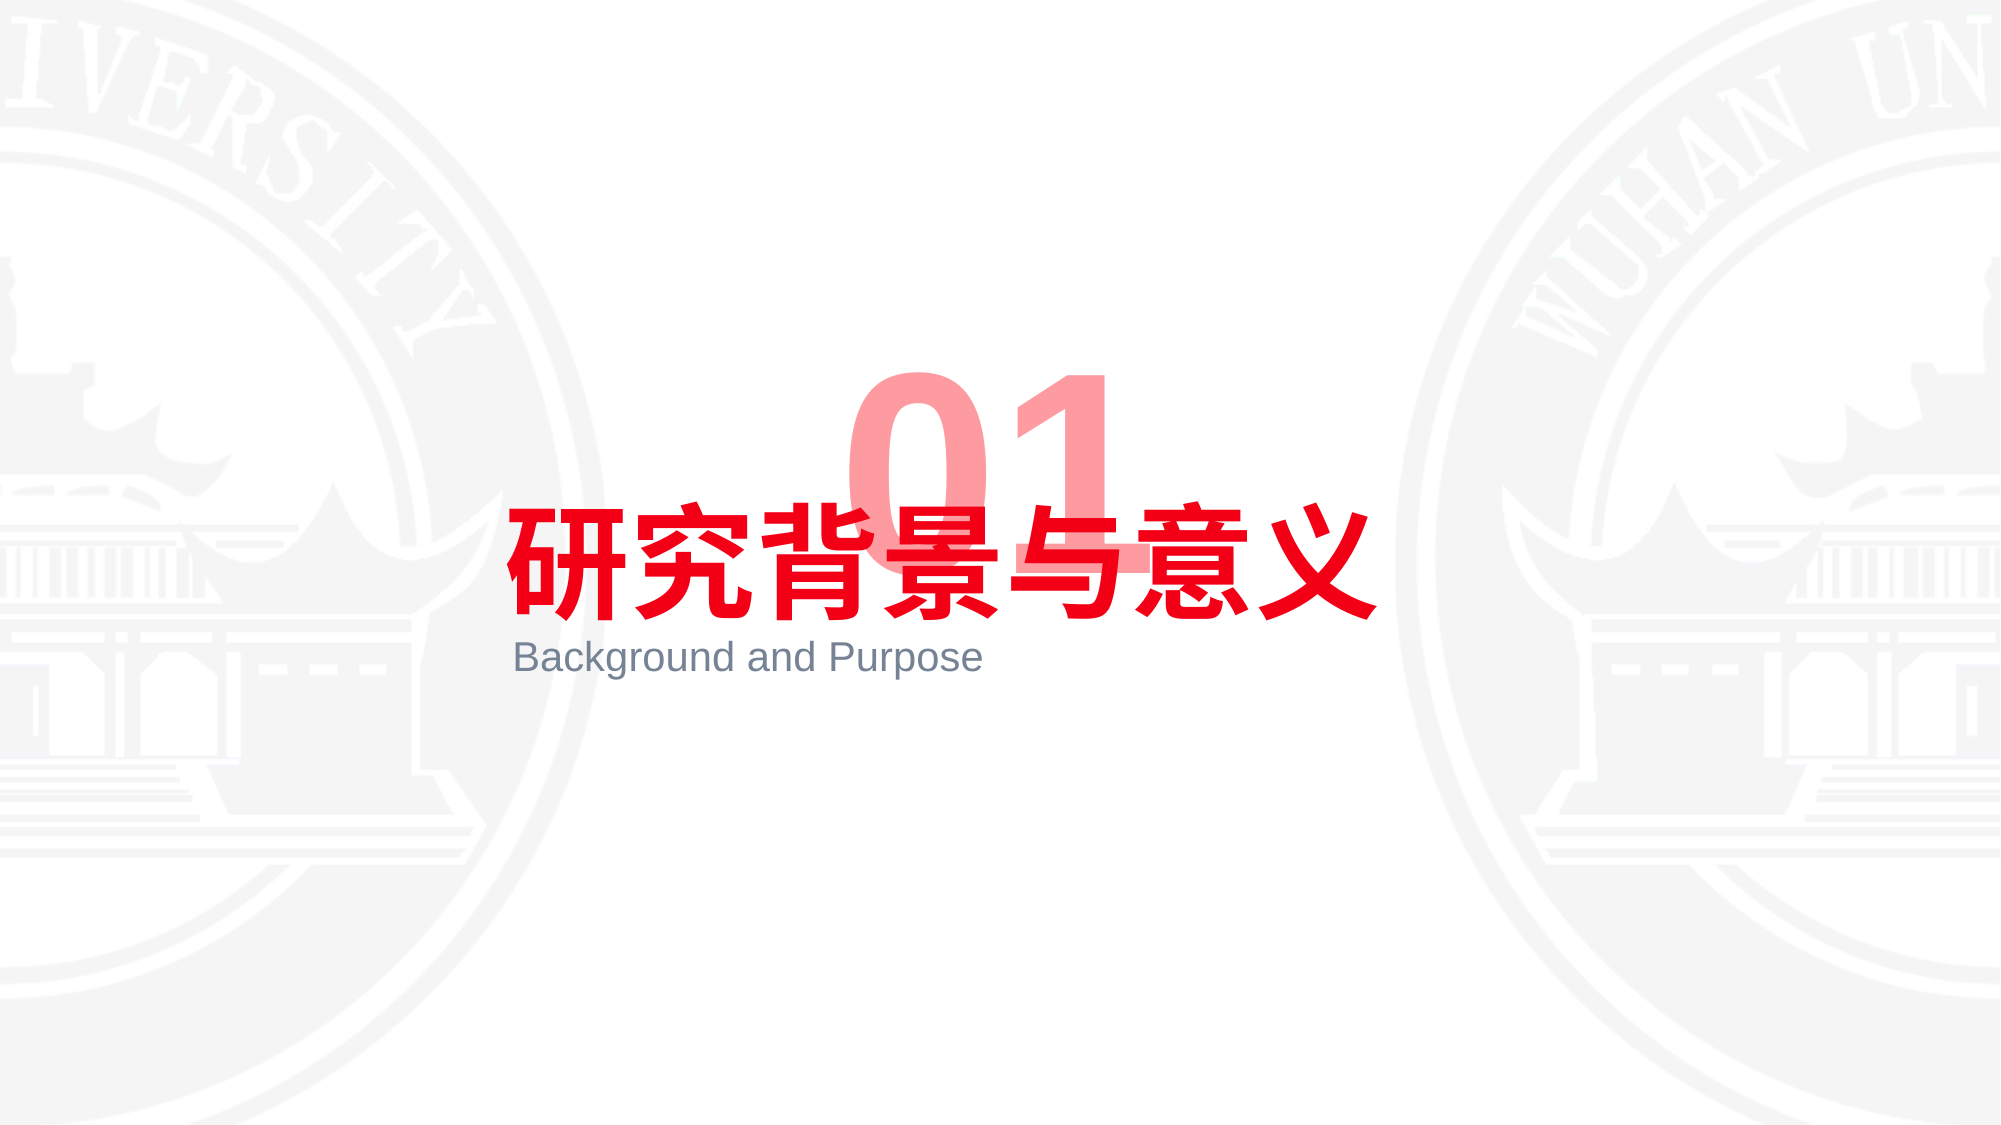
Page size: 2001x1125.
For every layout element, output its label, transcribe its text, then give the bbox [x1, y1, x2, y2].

text_box Background and Purpose [512, 629, 1495, 680]
text_box 01 [838, 278, 1174, 496]
text_box 研究背景与意义 [505, 496, 1495, 642]
